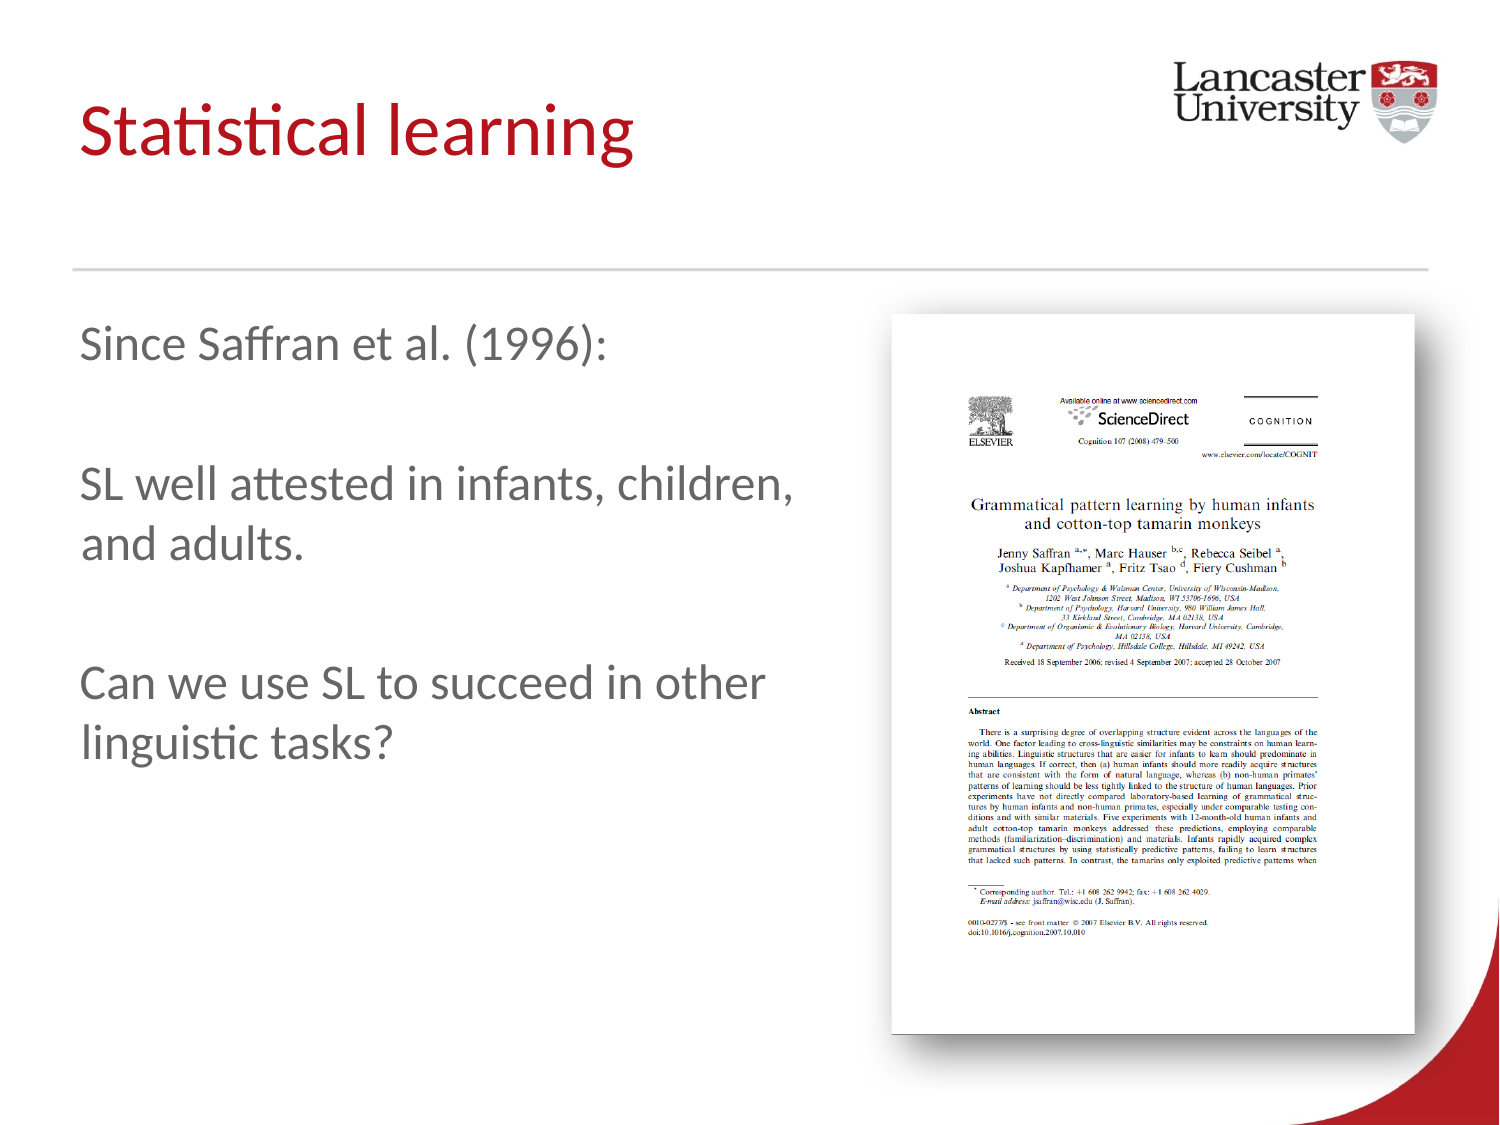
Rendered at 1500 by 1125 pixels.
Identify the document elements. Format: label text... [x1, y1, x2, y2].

picture [0, 0, 1499, 1125]
title Statistical learning [64, 90, 1176, 279]
list Since Saffran et al. (1996): SL well attested in infants, children, and adults. Can we use SL to succeed in other linguistic tasks? [64, 302, 880, 1083]
